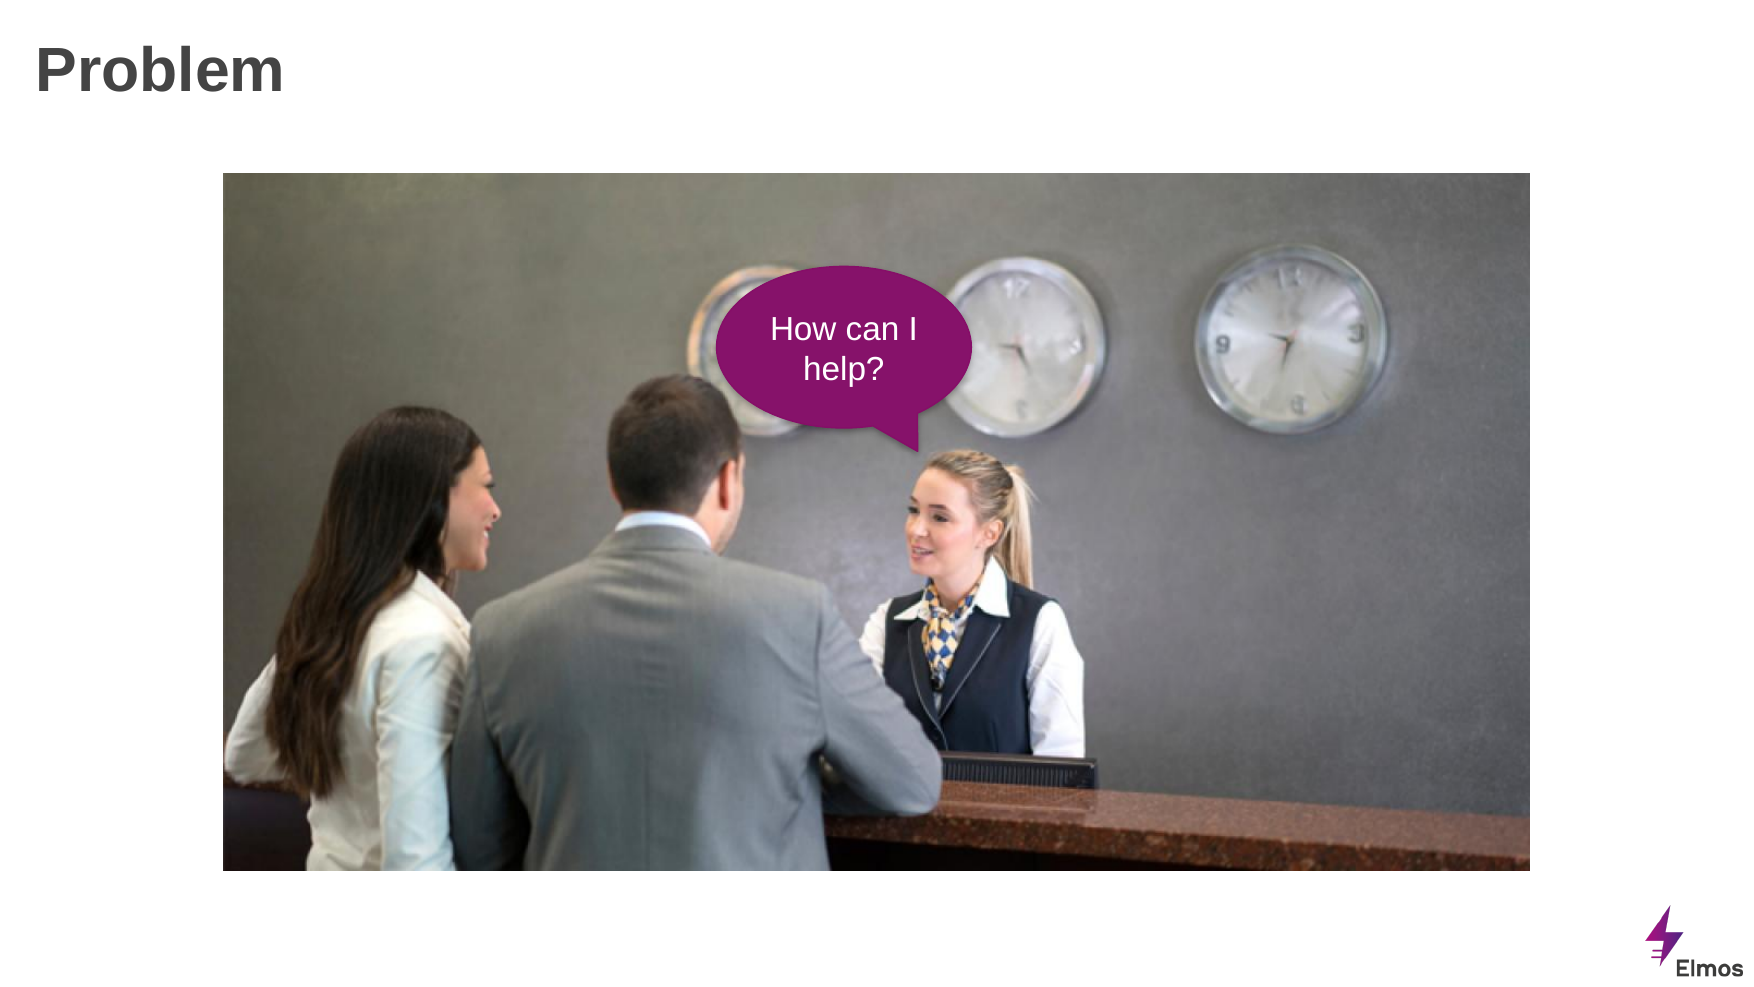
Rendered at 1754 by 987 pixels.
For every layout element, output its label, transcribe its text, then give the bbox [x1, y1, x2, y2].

picture [1645, 905, 1743, 977]
picture [223, 173, 1530, 871]
title Problem [35, 29, 1721, 133]
